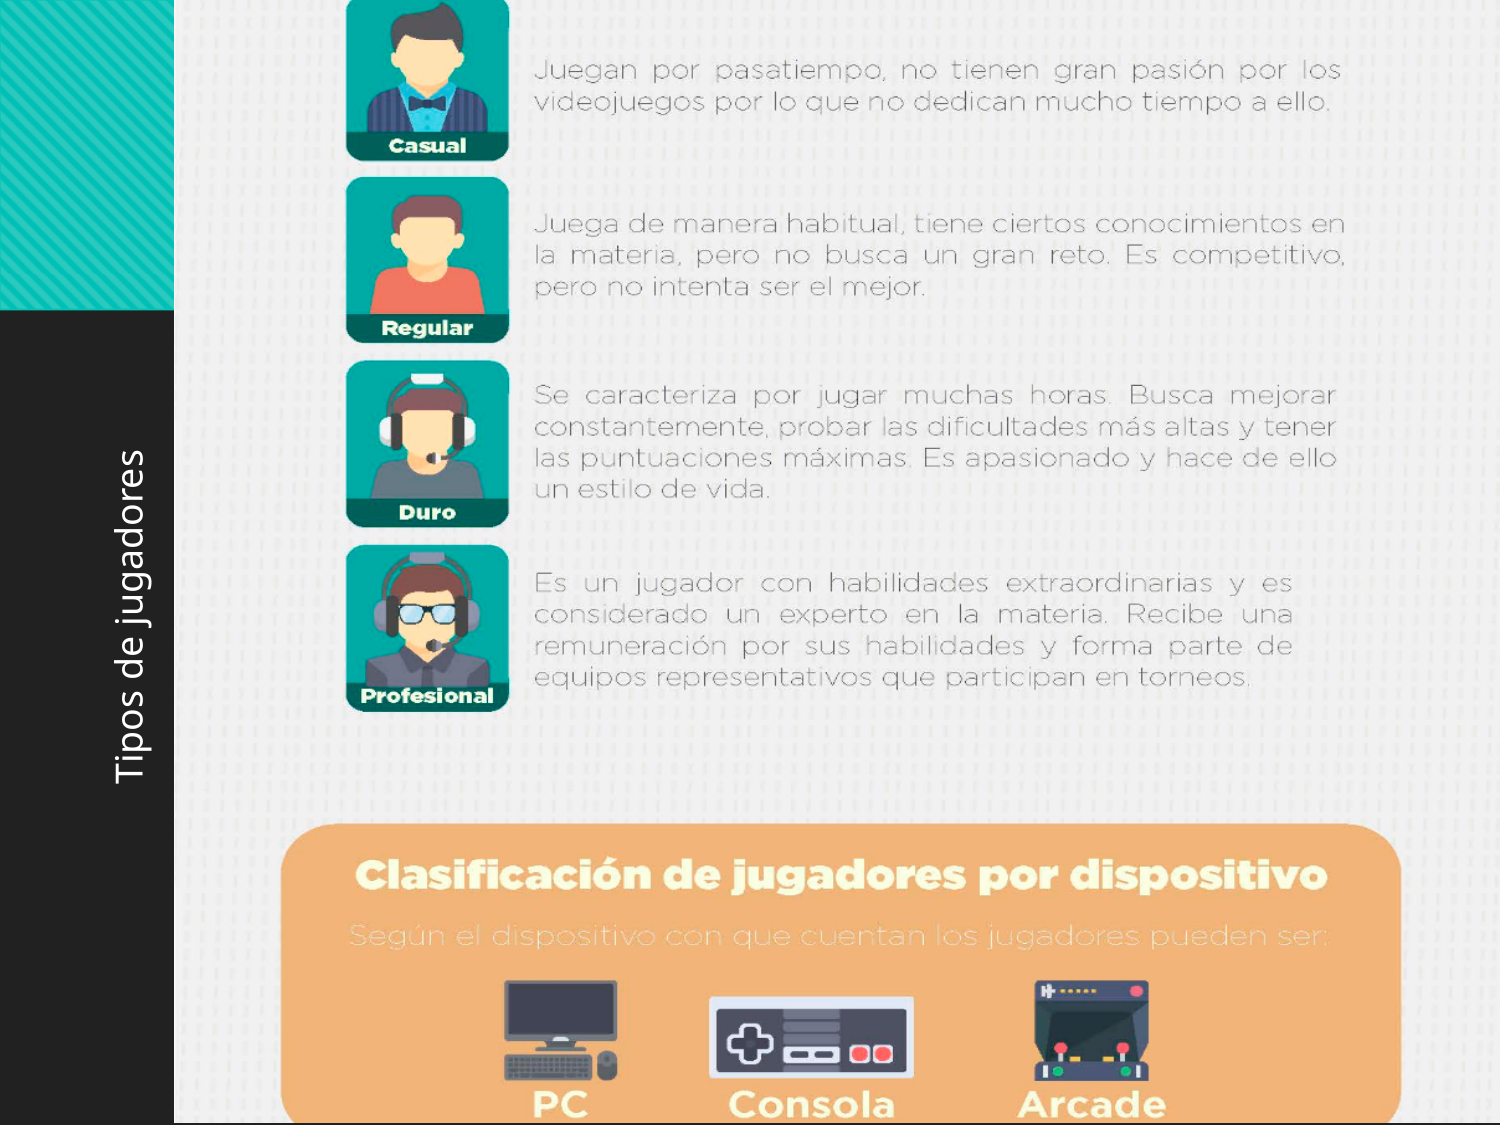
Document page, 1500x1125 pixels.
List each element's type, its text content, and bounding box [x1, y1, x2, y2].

text_box Tipos de jugadores [97, 415, 158, 800]
picture [174, 0, 1500, 1124]
